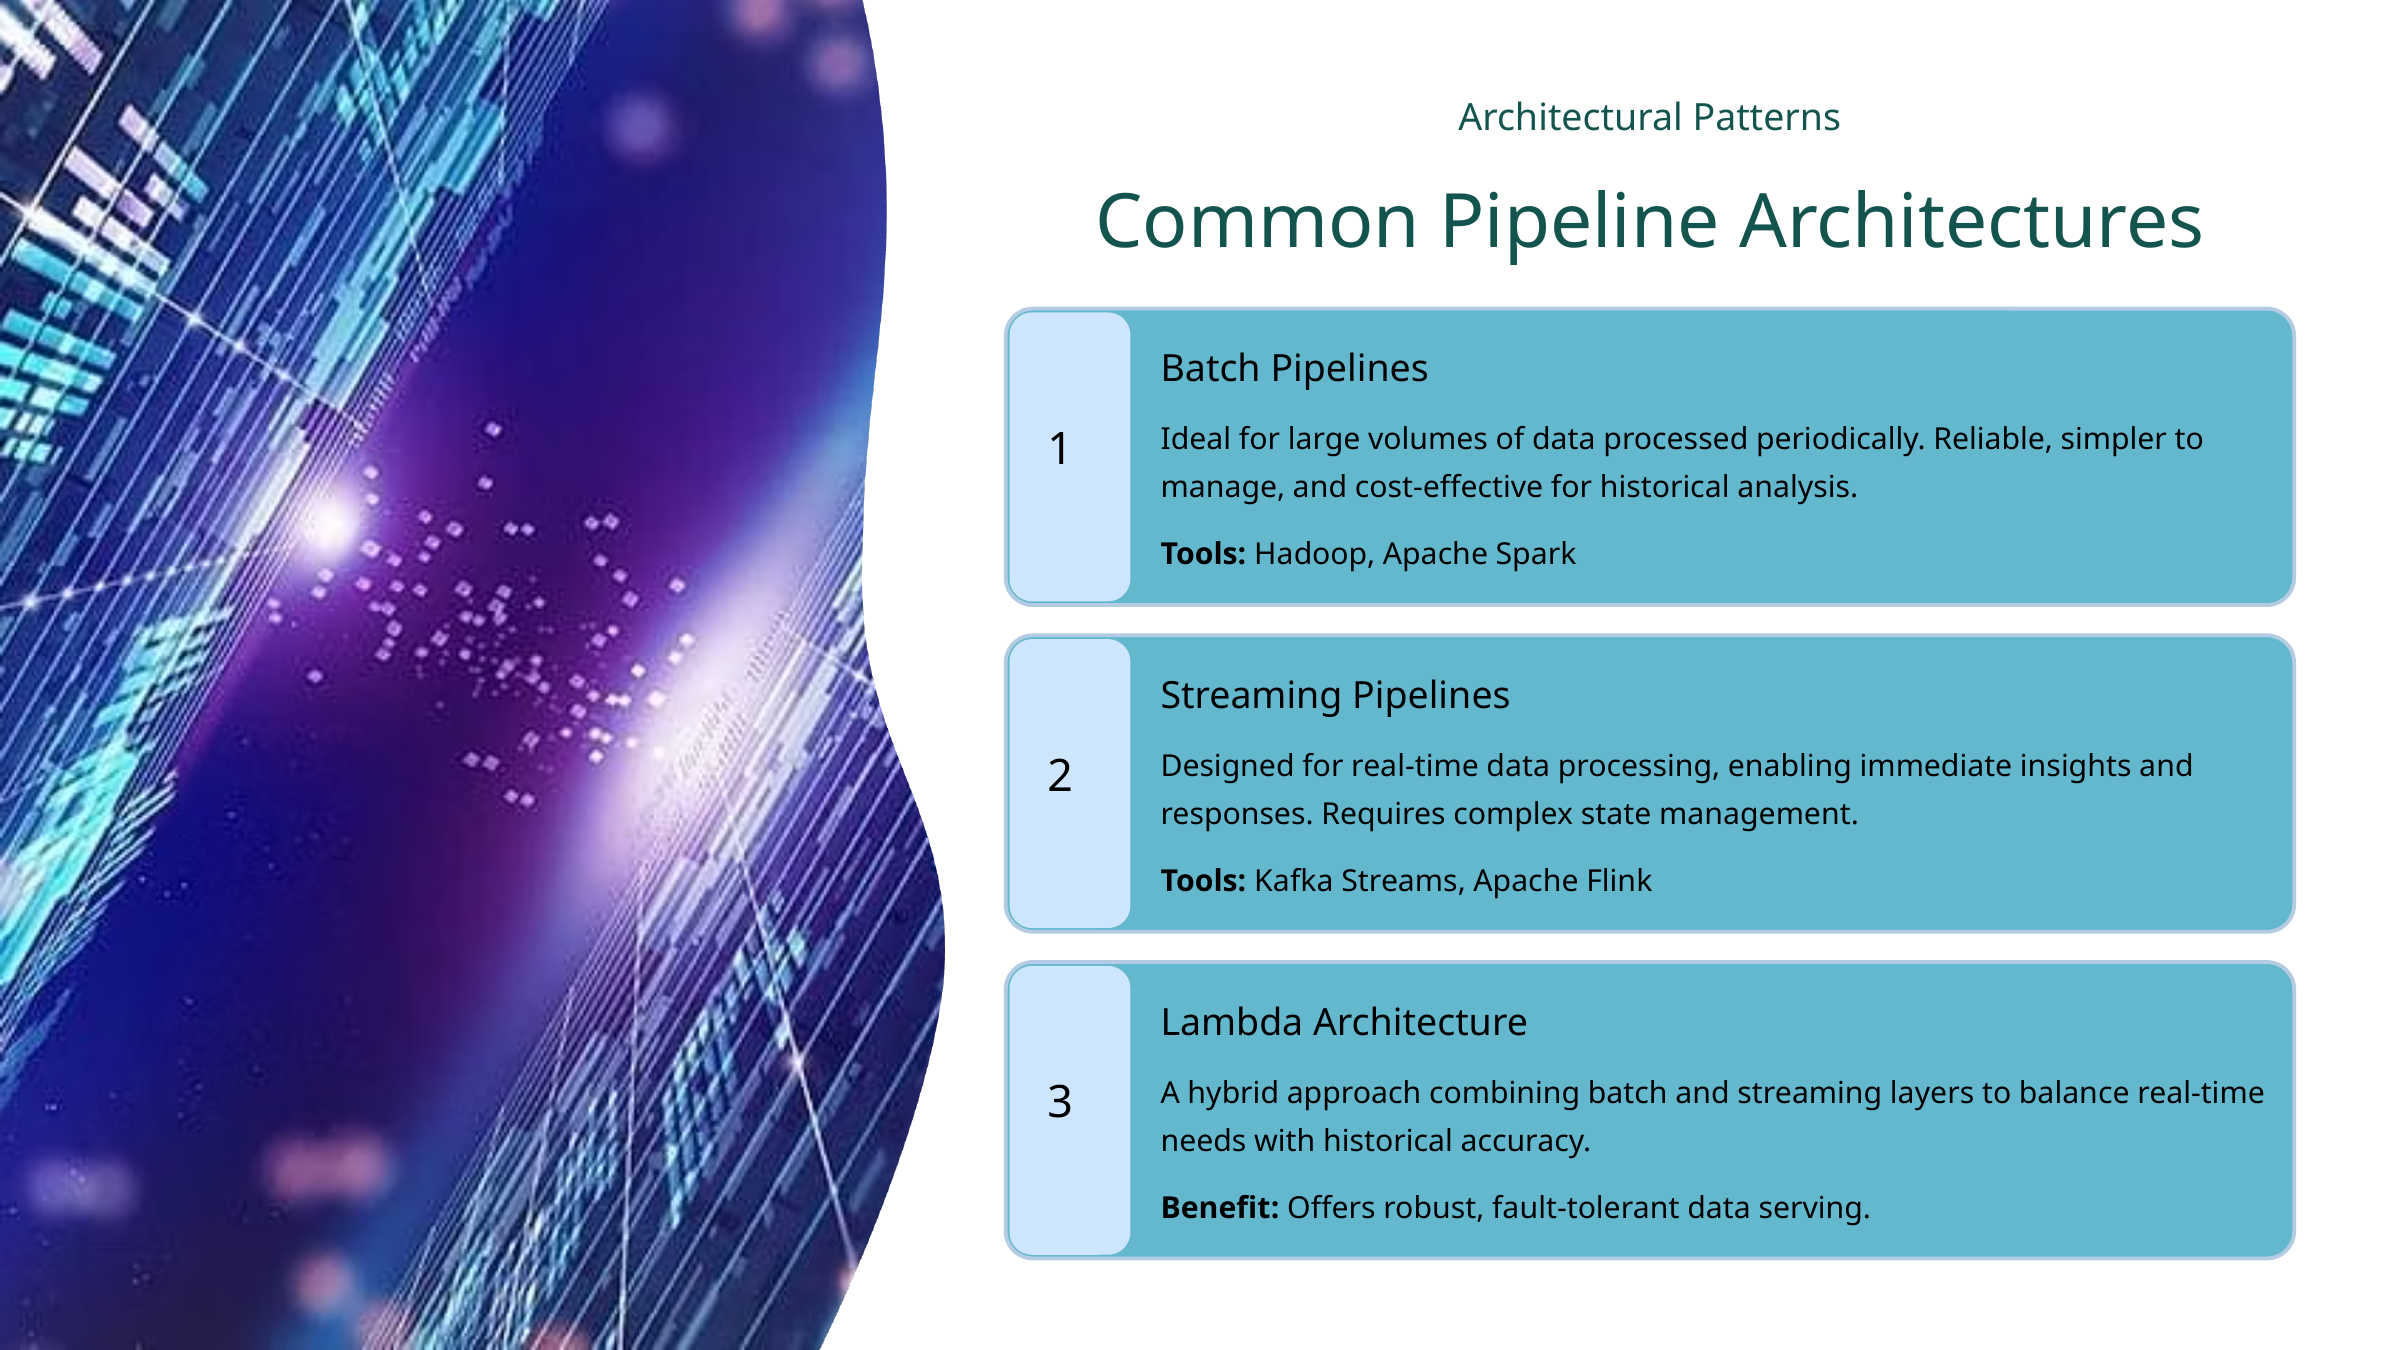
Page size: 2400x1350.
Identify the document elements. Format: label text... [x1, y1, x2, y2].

text_box 2 [1047, 755, 1093, 812]
text_box 3 [1047, 1081, 1093, 1139]
text_box Designed for real-time data processing, enabling immediate insights and responses. Requires complex state management. [1160, 734, 2291, 832]
text_box Benefit: Offers robust, fault-tolerant data serving. [1160, 1176, 2291, 1225]
text_box Streaming Pipelines [1160, 669, 1539, 717]
text_box [1009, 965, 1131, 1255]
text_box [1005, 635, 2295, 932]
picture [0, 0, 945, 1350]
text_box Tools: Kafka Streams, Apache Flink [1160, 849, 2291, 898]
text_box Architectural Patterns [1452, 91, 1848, 139]
text_box [1009, 639, 1131, 929]
text_box Batch Pipelines [1160, 342, 1539, 390]
text_box A hybrid approach combining batch and streaming layers to balance real-time needs with historical accuracy. [1160, 1061, 2291, 1159]
text_box 1 [1047, 428, 1093, 486]
text_box Ideal for large volumes of data processed periodically. Reliable, simpler to manage, and cost-effective for historical analysis. [1160, 407, 2291, 505]
text_box [1005, 308, 2295, 606]
text_box Lambda Architecture [1160, 995, 1541, 1044]
text_box [1005, 961, 2295, 1259]
text_box Common Pipeline Architectures [1078, 168, 2222, 264]
text_box [1009, 312, 1131, 602]
text_box Tools: Hadoop, Apache Spark [1160, 522, 2291, 572]
